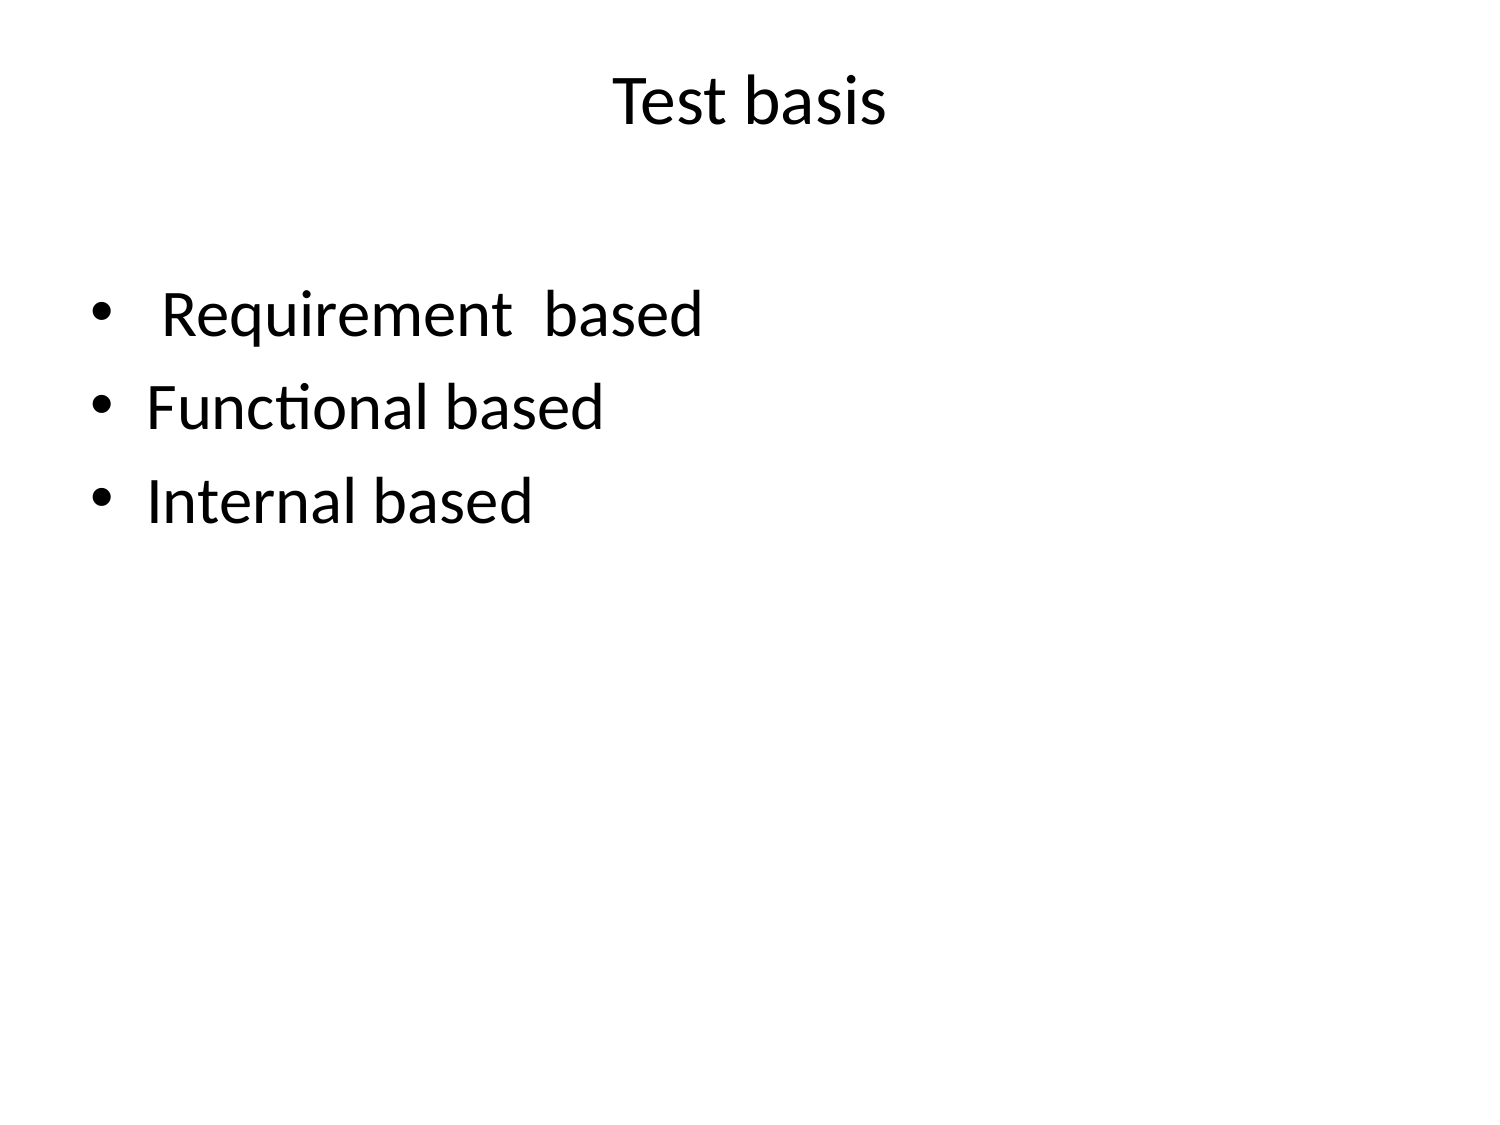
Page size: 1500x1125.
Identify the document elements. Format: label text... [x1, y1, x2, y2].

title Test basis [75, 45, 1425, 233]
list Requirement based Functional based Internal based [75, 262, 1425, 1005]
